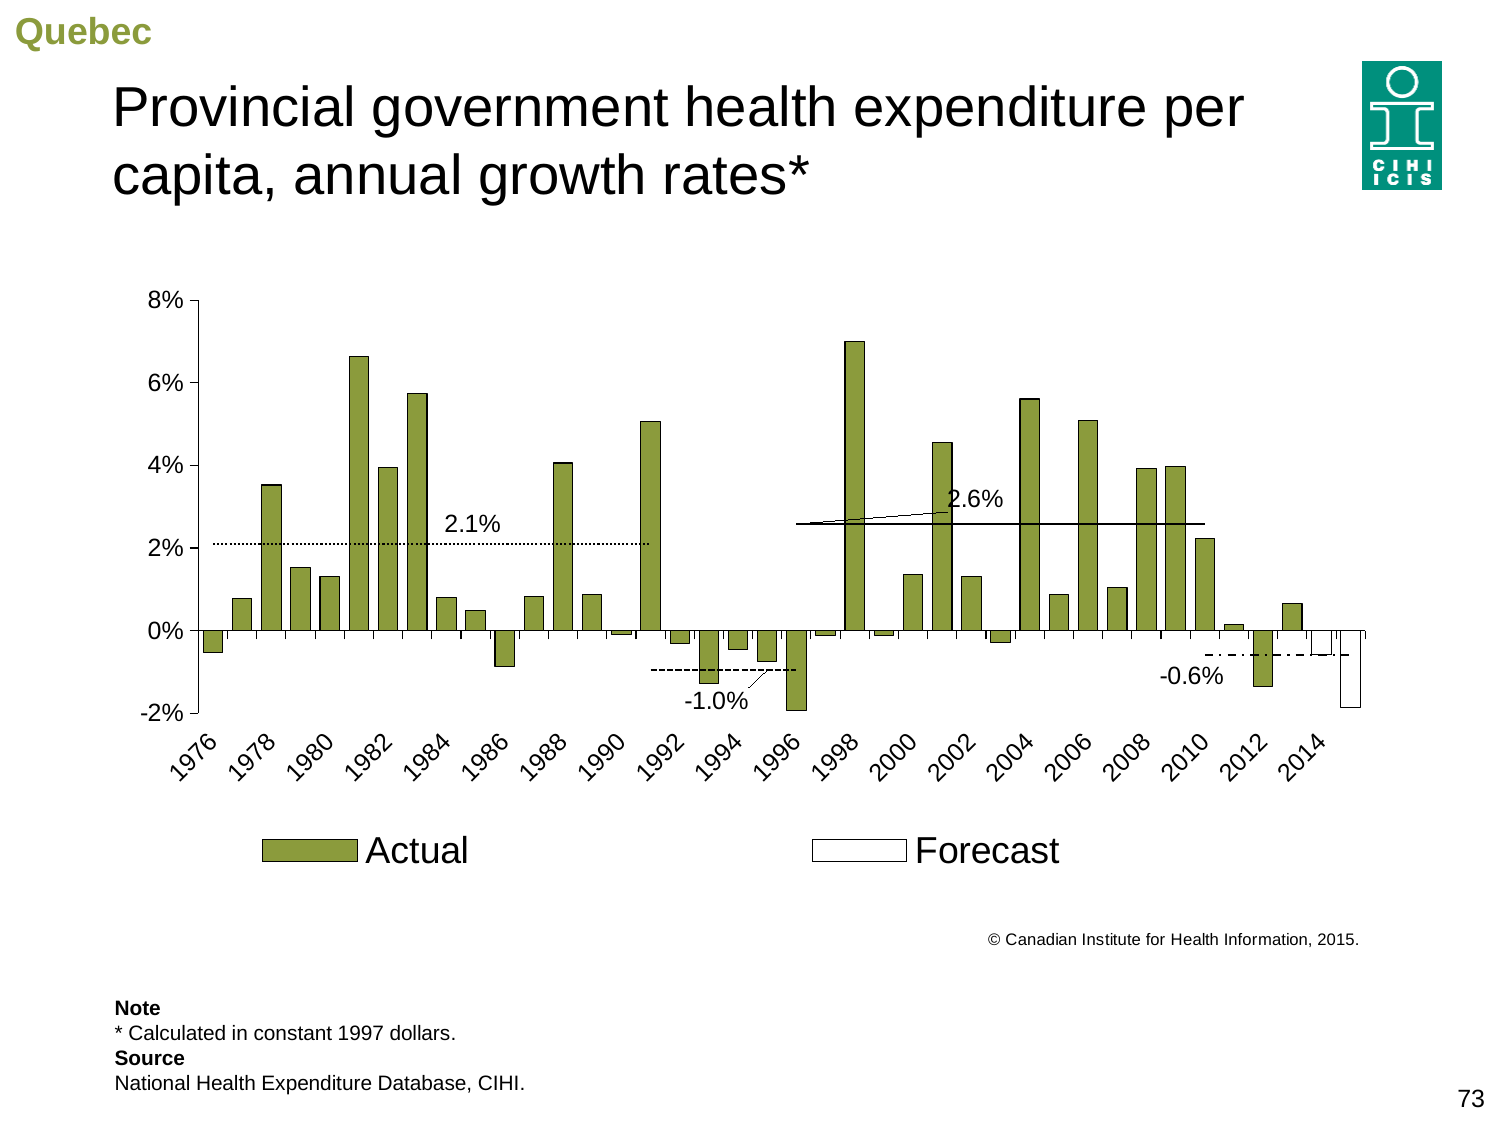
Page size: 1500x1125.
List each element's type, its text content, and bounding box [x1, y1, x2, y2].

text_box Note * Calculated in constant 1997 dollars. Source National Health Expenditure Database, CIHI. [99, 987, 713, 1103]
picture [1362, 61, 1442, 190]
text_box Quebec [0, 0, 514, 62]
chart [112, 243, 1376, 951]
slide_number 73 [1337, 1074, 1500, 1125]
title Provincial government health expenditure per capita, annual growth rates* [97, 63, 1350, 213]
